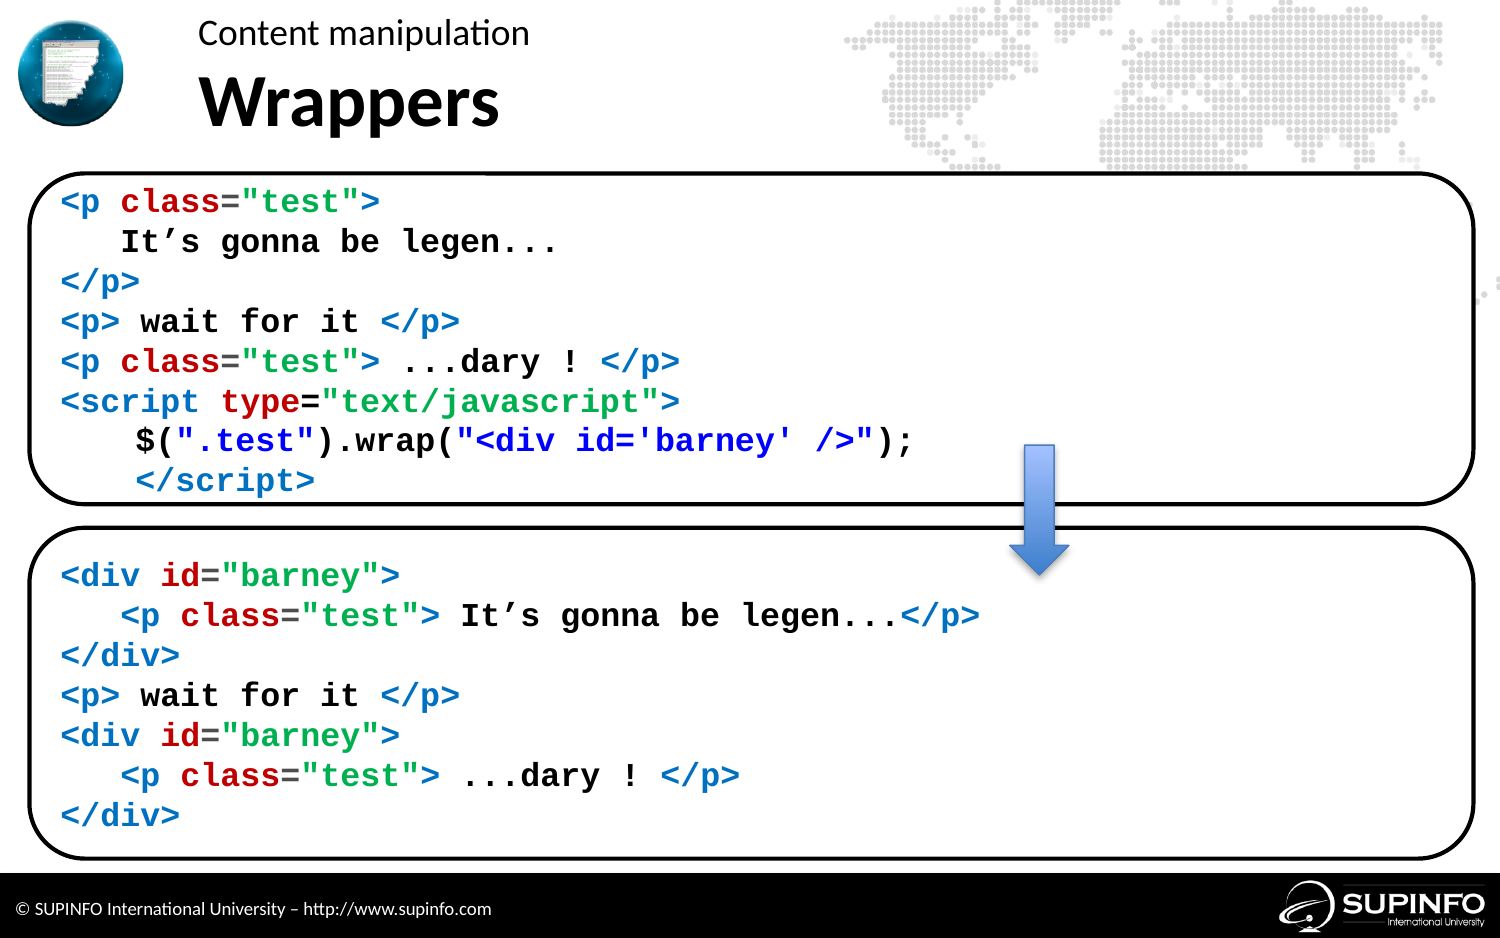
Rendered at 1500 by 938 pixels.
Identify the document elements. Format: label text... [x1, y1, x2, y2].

picture [844, 0, 1500, 327]
text_box <div id="barney"> <p class="test"> It’s gonna be legen...</p> </div> <p> wait for it </p> <div id="barney"> <p class="test"> ...dary ! </p> </div> [27, 525, 1476, 861]
picture [1269, 870, 1494, 938]
title Wrappers [183, 56, 1459, 138]
text_box [1009, 444, 1070, 576]
picture [17, 19, 125, 127]
list Content manipulation [183, 0, 1459, 56]
text_box <p class="test"> It’s gonna be legen... </p> <p> wait for it </p> <p class="test"> ...dary ! </p> <script type="text/javascript"> $(".test").wrap("<div id='barney' />"); </script> [27, 171, 1476, 507]
